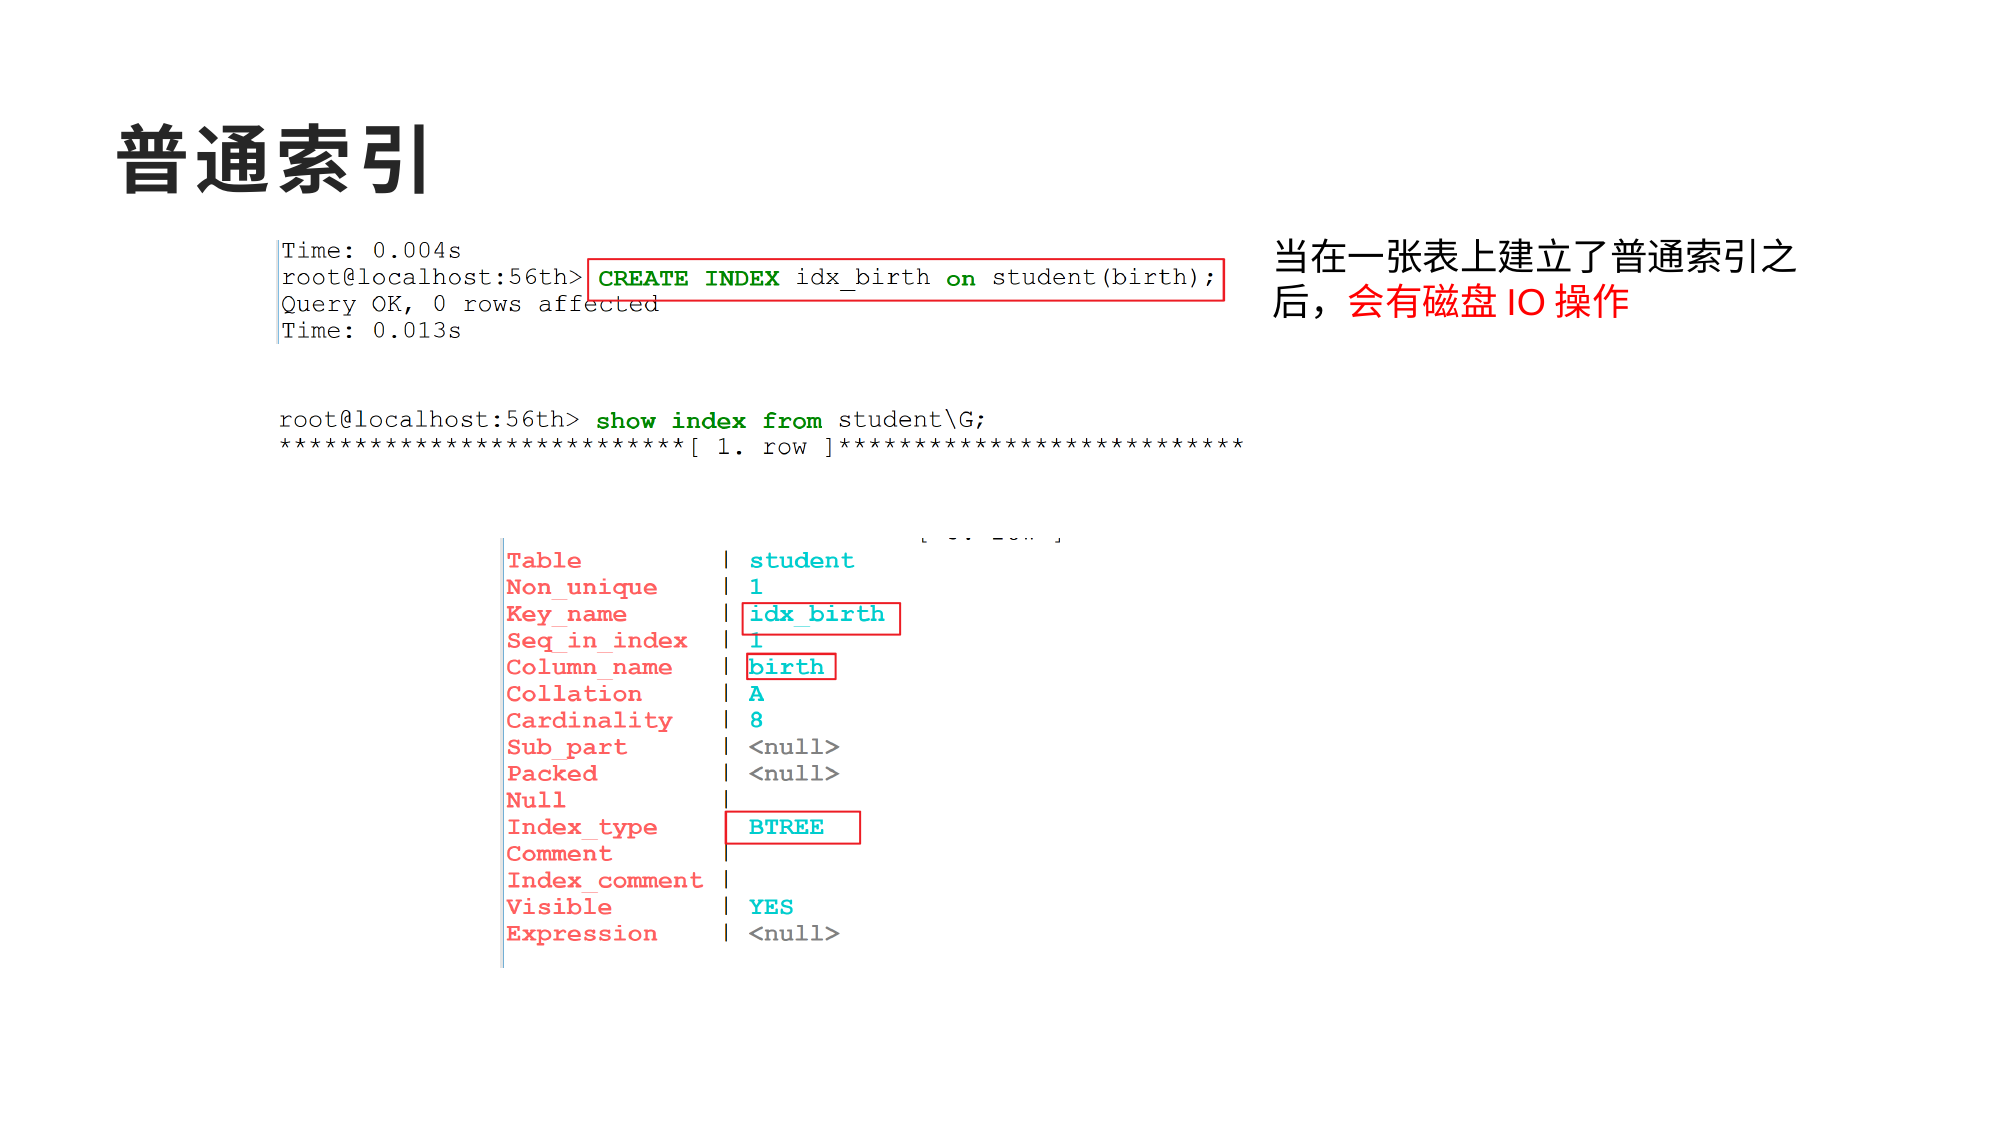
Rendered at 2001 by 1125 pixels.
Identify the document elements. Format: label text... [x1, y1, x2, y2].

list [500, 538, 1187, 969]
picture [275, 404, 1263, 462]
picture [275, 239, 1250, 345]
text_box 当在一张表上建立了普通索引之后，会有磁盘IO操作 [1257, 225, 1846, 331]
title 普通索引 [99, 99, 1900, 216]
